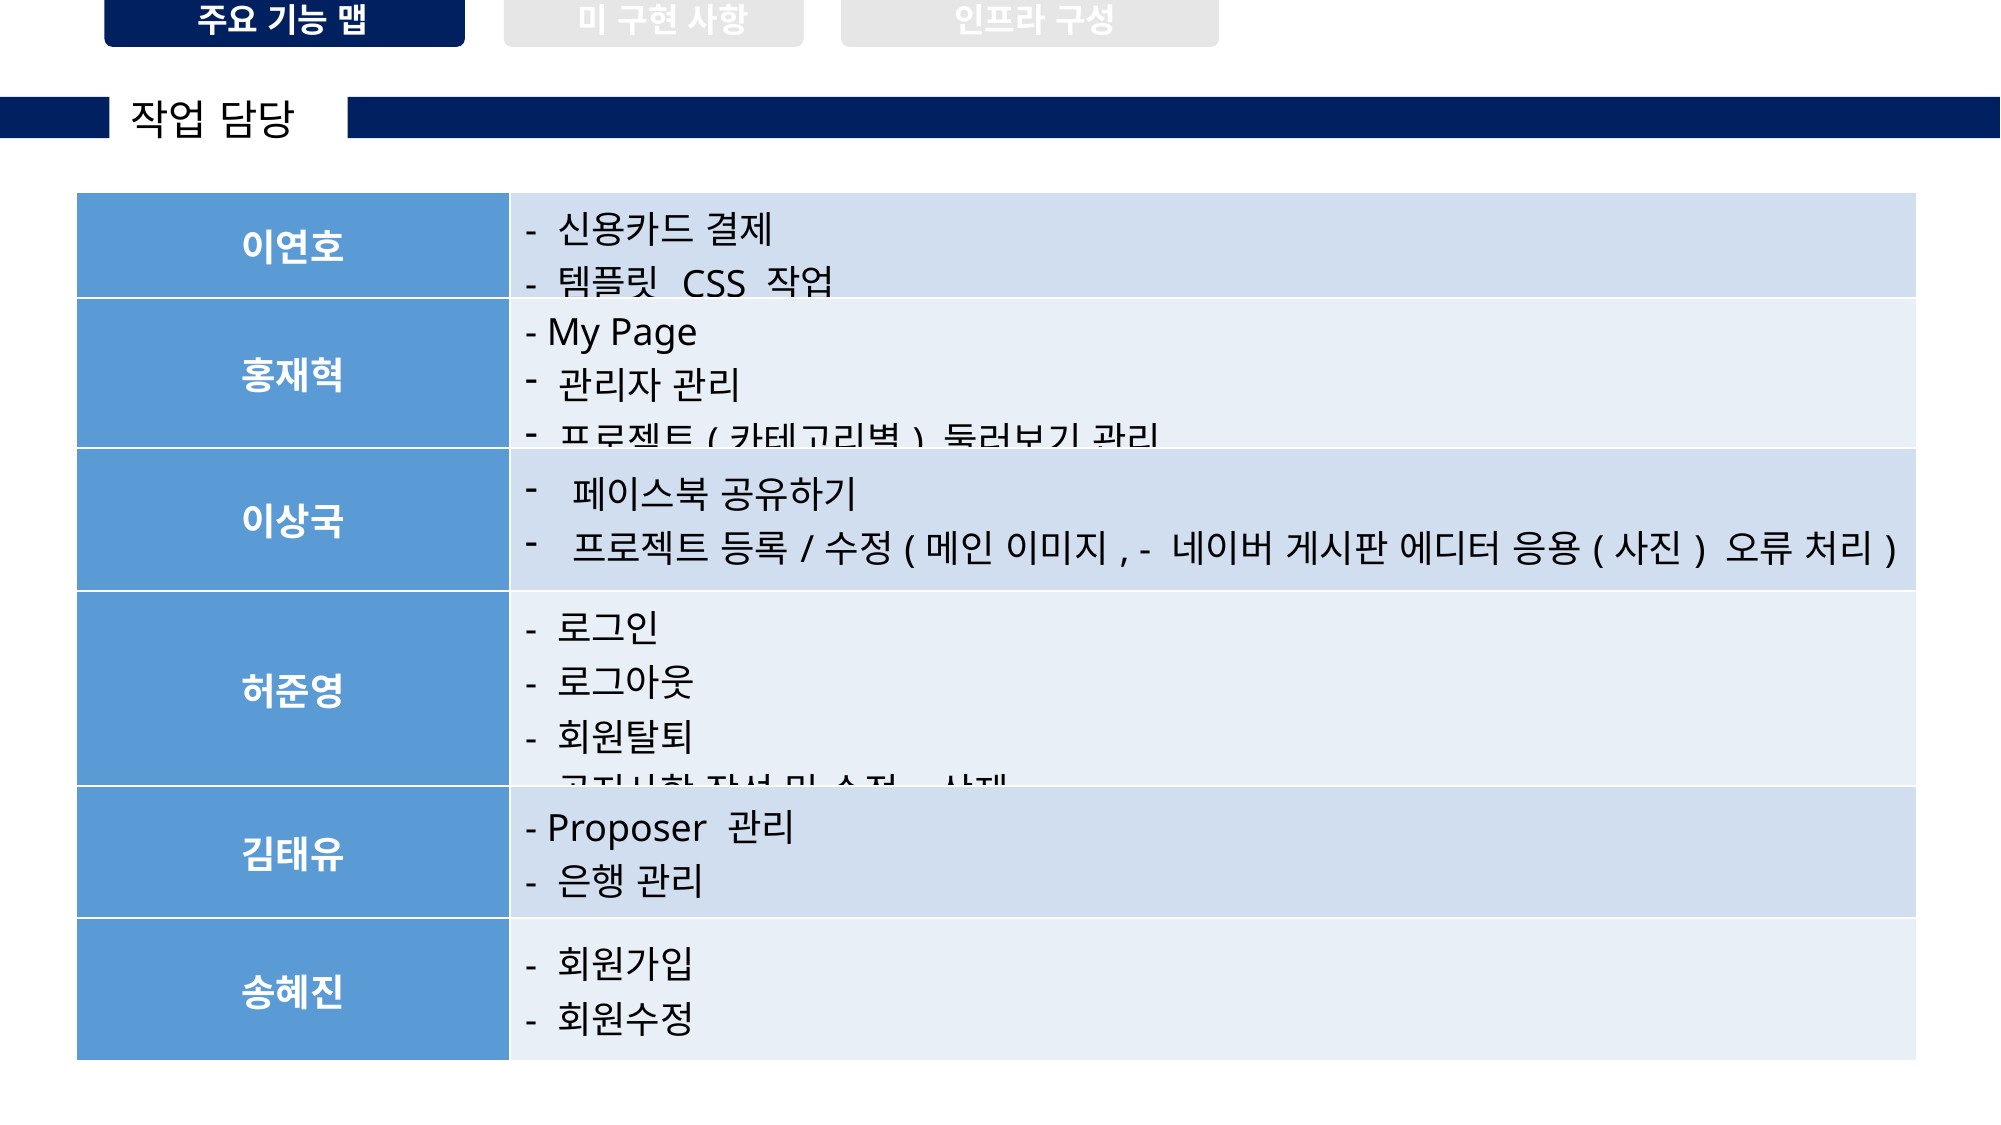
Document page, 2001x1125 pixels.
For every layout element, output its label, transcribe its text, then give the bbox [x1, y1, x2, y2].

text_box 인프라 구성 [939, 0, 1132, 47]
table_cell - Proposer 관리 - 은행 관리 [511, 787, 1916, 917]
text_box [839, 0, 1221, 48]
table_header - 신용카드 결제 - 템플릿 CSS 작업 [511, 193, 1916, 297]
text_box 주요 기능 맵 [182, 0, 384, 47]
text_box [0, 96, 110, 139]
table_header 이연호 [77, 193, 509, 297]
table_cell 페이스북 공유하기 프로젝트 등록/수정(메인 이미지, - 네이버 게시판 에디터 응용(사진) 오류 처리) [511, 449, 1916, 590]
table_cell - My Page 관리자 관리 프로젝트(카테고리별) 둘러보기 관리 [511, 299, 1916, 447]
table_cell 홍재혁 [77, 299, 509, 447]
table_cell - 로그인 - 로그아웃 - 회원탈퇴 - 공지사항 작성 및 수정, 삭제 [511, 592, 1916, 785]
table_cell 송혜진 [77, 919, 509, 1060]
table_cell - 회원가입 - 회원수정 [511, 919, 1916, 1060]
table_cell 이상국 [77, 449, 509, 590]
text_box [347, 96, 2000, 139]
text_box [103, 0, 466, 48]
text_box 작업 담당 [115, 86, 312, 151]
table_cell 허준영 [77, 592, 509, 785]
text_box 미 구현 사항 [563, 0, 764, 47]
text_box [502, 0, 805, 48]
table_cell 김태유 [77, 787, 509, 917]
